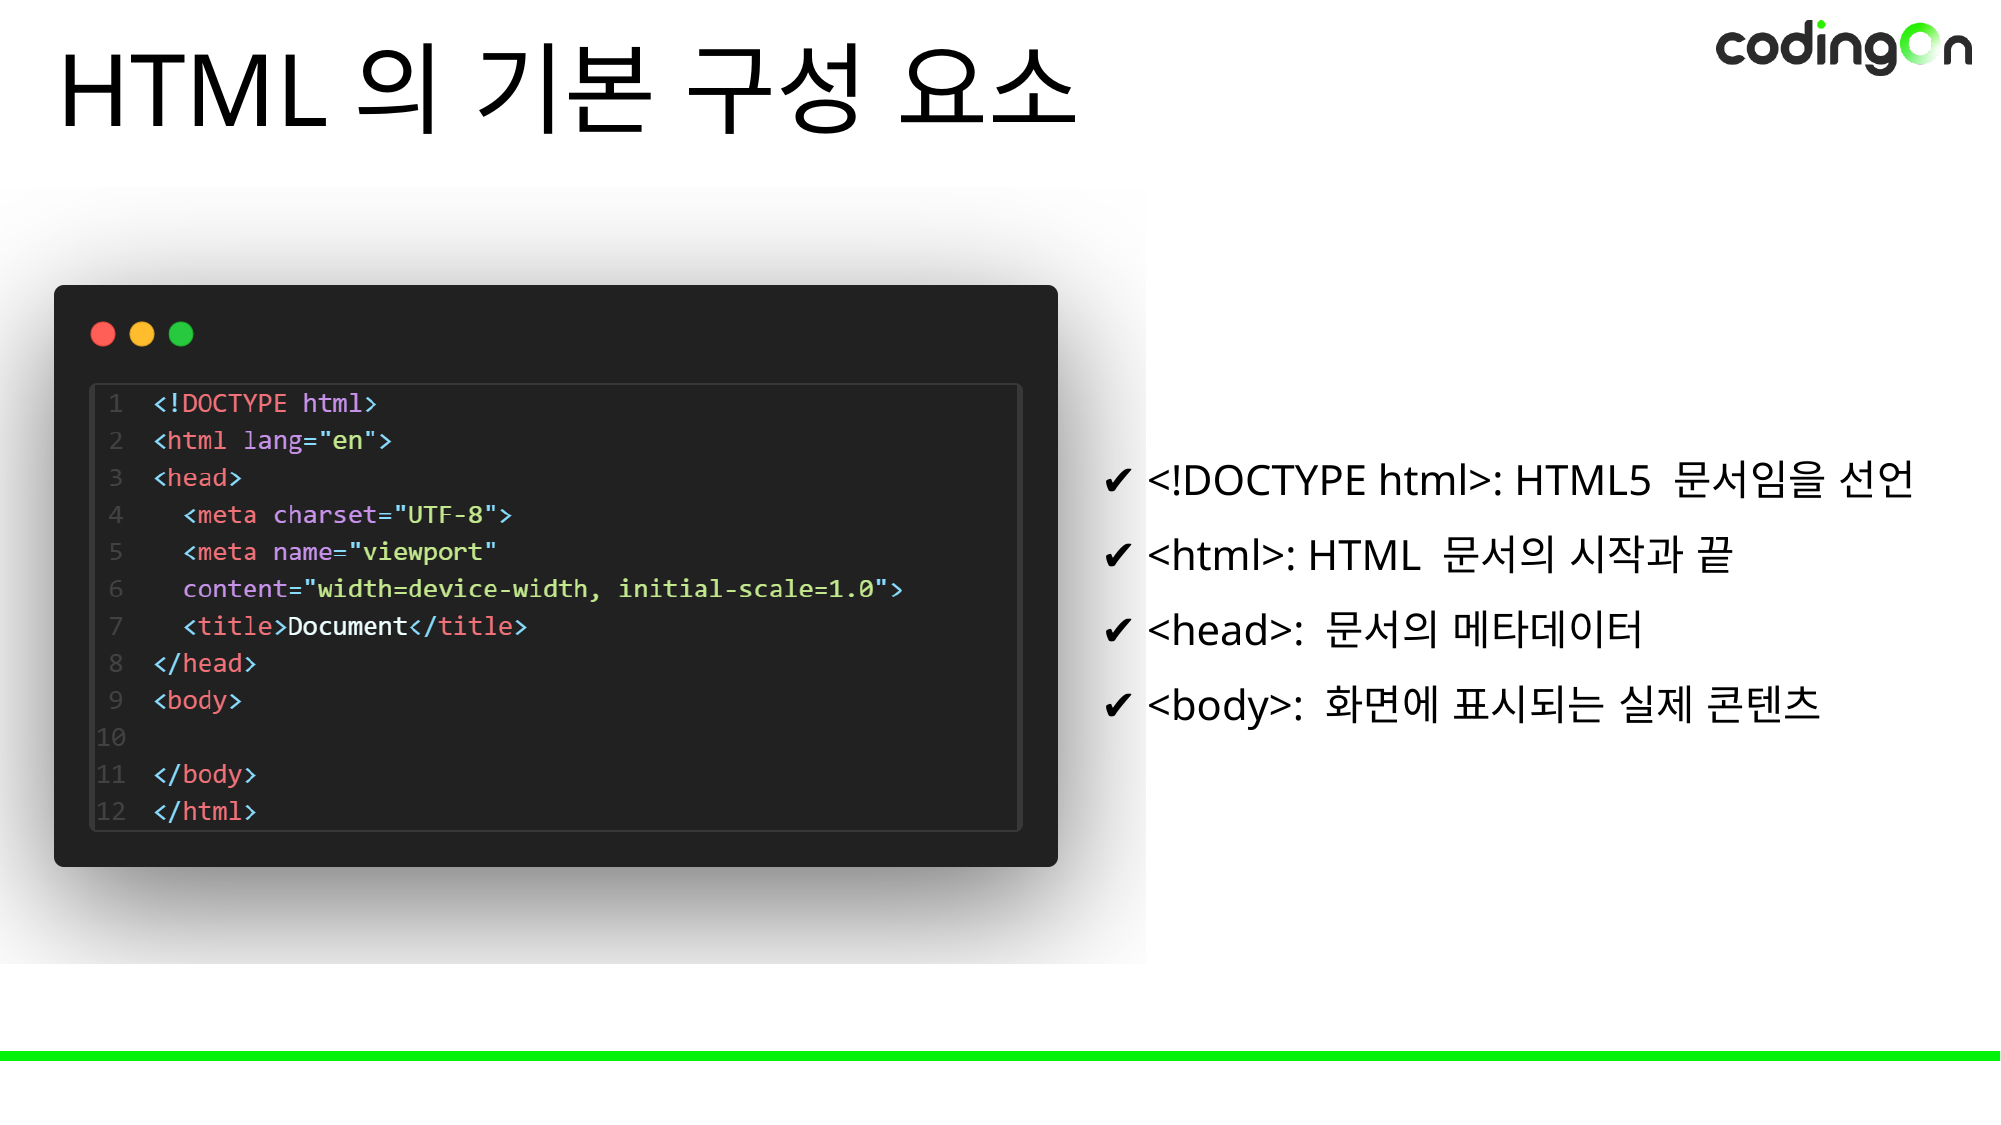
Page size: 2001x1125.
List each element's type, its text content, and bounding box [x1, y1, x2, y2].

title HTML의 기본 구성 요소 [41, 0, 1767, 188]
picture [1767, 20, 1972, 76]
picture [0, 187, 1146, 964]
text_box ✔️ <!DOCTYPE html>: HTML5 문서임을 선언 ✔️ <html>: HTML 문서의 시작과 끝 ✔️ <head>: 문서의 메타데이터 ✔️ <body>: 화면에 표시되는 실제 콘텐츠 [1146, 421, 1946, 736]
